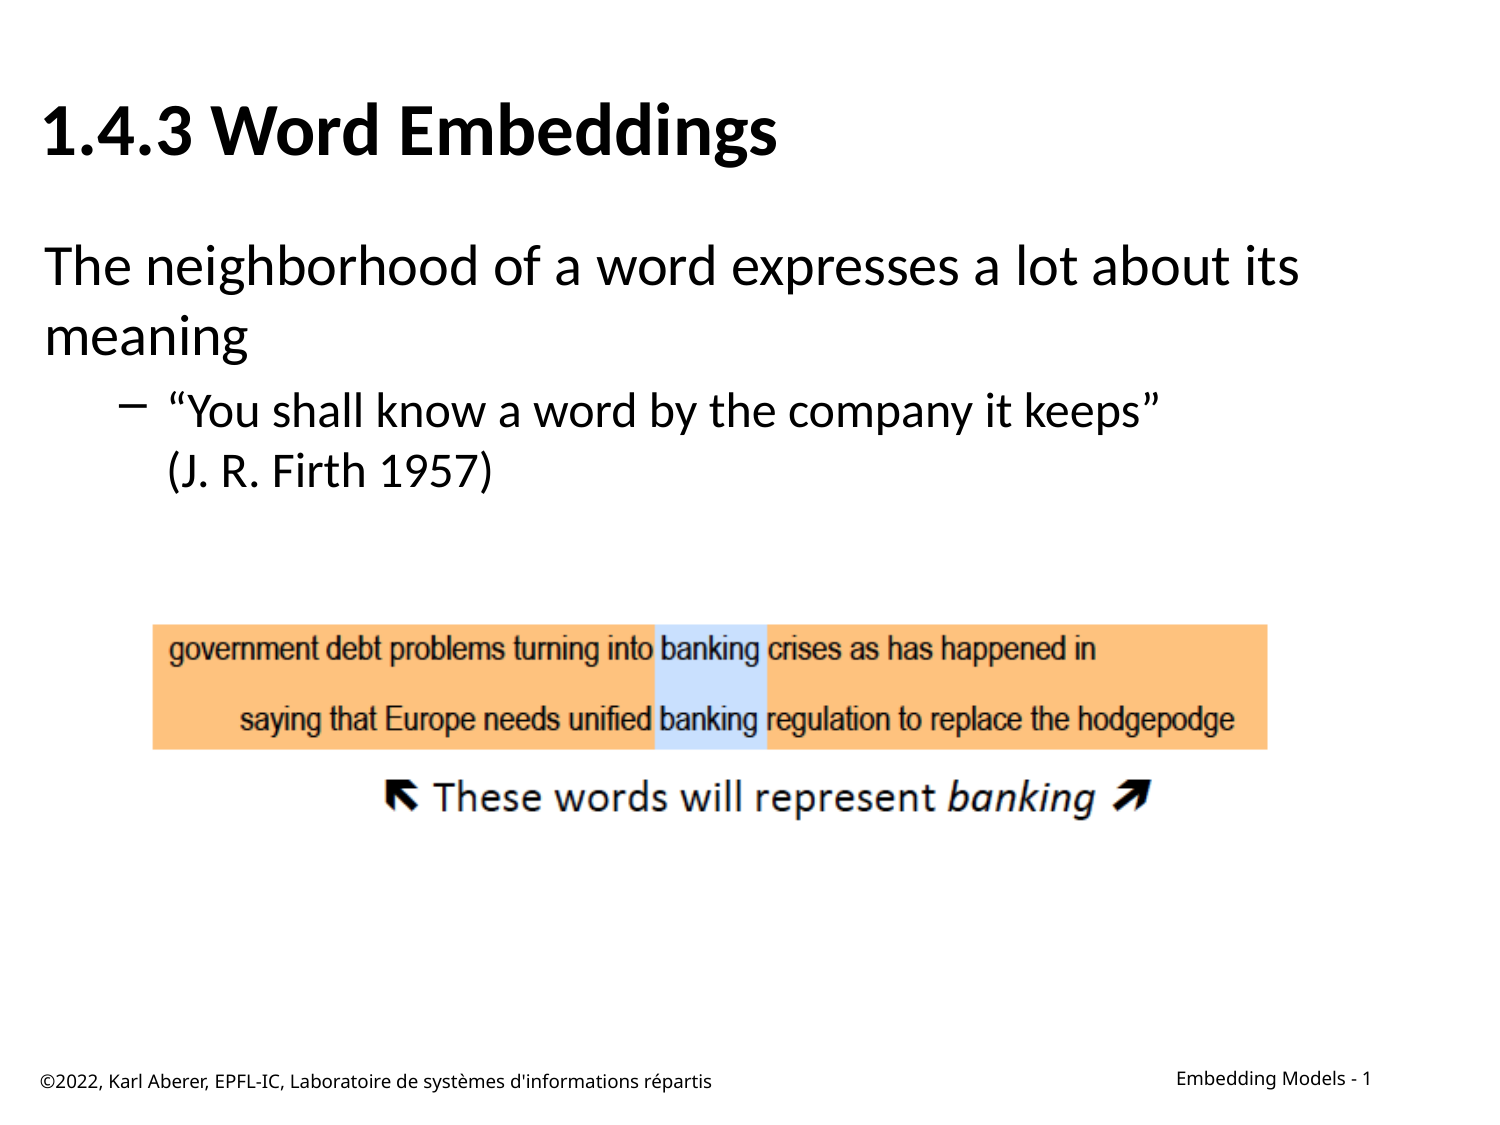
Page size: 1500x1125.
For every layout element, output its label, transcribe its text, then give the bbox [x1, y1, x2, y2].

title 1.4.3 Word Embeddings [24, 49, 1388, 201]
list The neighborhood of a word expresses a lot about its meaning “You shall know a word by the company it keeps” (J. R. Firth 1957) [29, 219, 1393, 1046]
footer ©2022, Karl Aberer, EPFL-IC, Laboratoire de systèmes d'informations répartis [24, 1062, 988, 1101]
picture [125, 609, 1296, 854]
